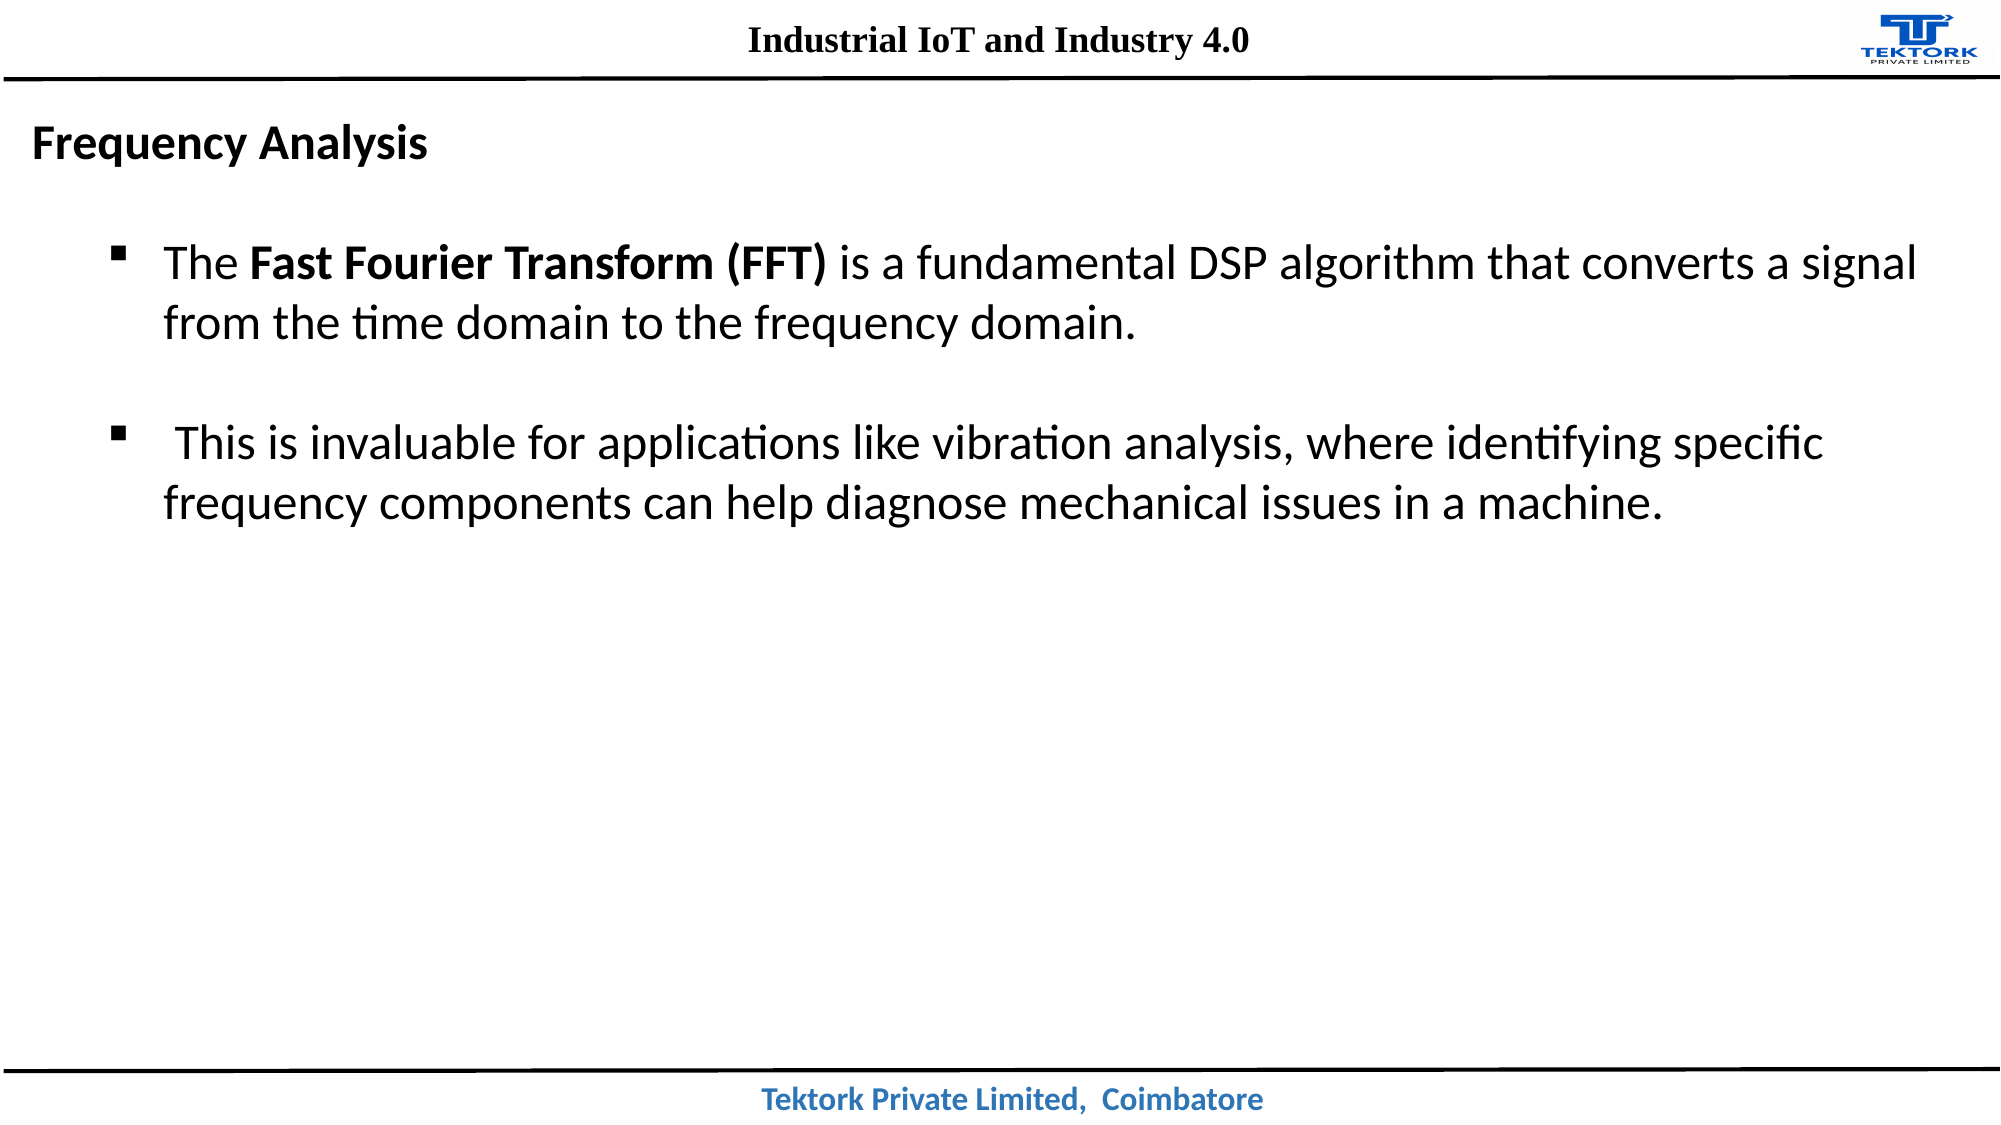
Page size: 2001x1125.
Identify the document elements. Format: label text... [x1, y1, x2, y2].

picture [1845, 1, 1995, 77]
text_box Tektork Private Limited, Coimbatore [419, 1072, 1608, 1125]
text_box Industrial IoT and Industry 4.0 [732, 7, 1267, 68]
text_box Frequency Analysis The Fast Fourier Transform (FFT) is a fundamental DSP algorithm that converts a signal from the time domain to the frequency domain. This is invaluable for applications like vibration analysis, where identifying specific frequency components can help diagnose mechanical issues in a machine. [17, 102, 1979, 537]
